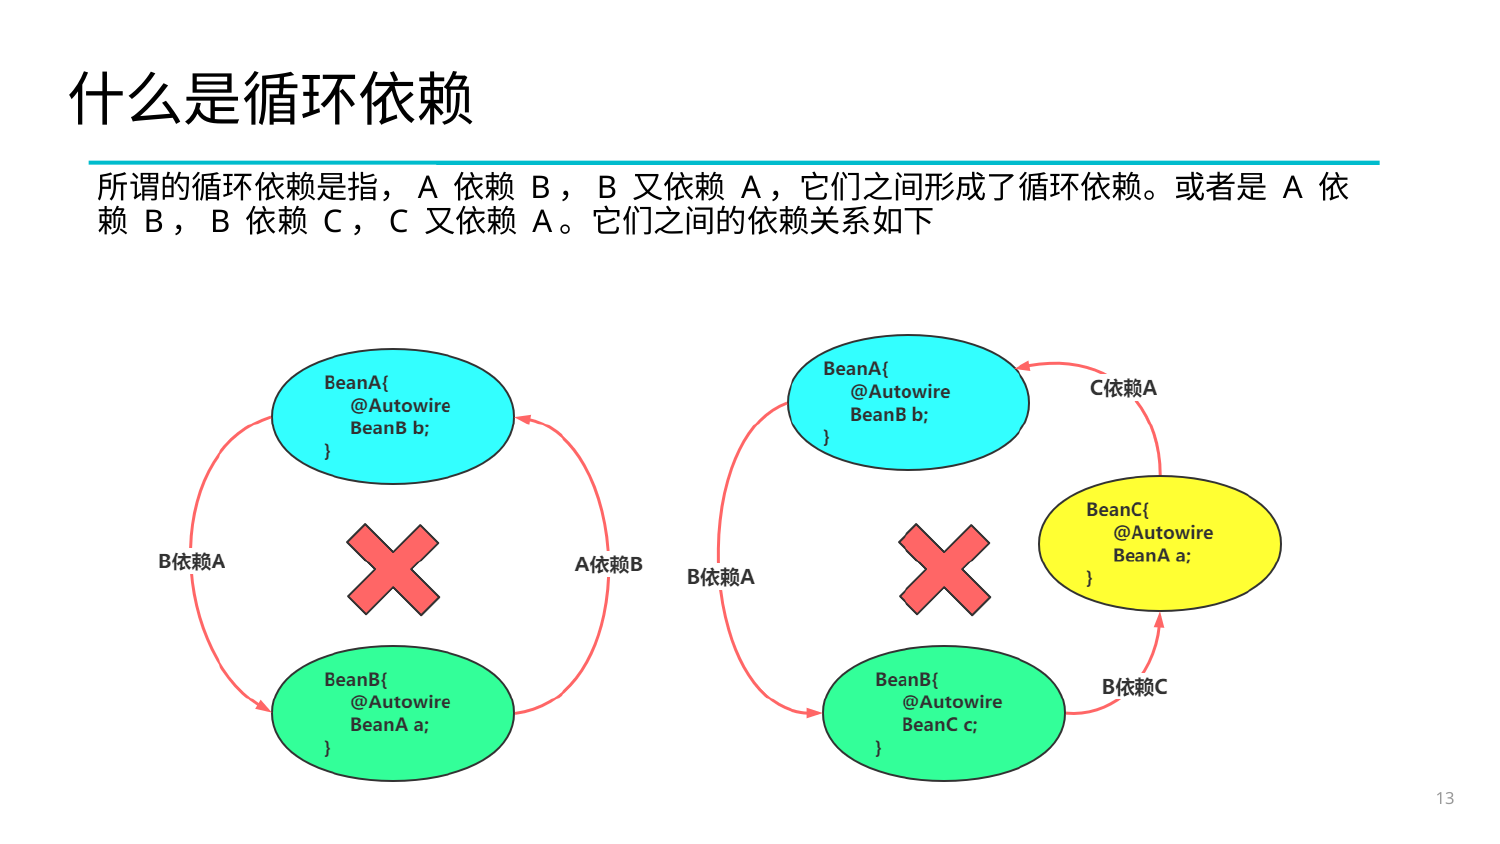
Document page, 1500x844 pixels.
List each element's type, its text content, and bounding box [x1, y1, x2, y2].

title 什么是循环依赖 [67, 62, 1380, 138]
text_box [88, 162, 1380, 282]
slide_number 13 [1379, 773, 1470, 805]
picture [105, 288, 1363, 836]
